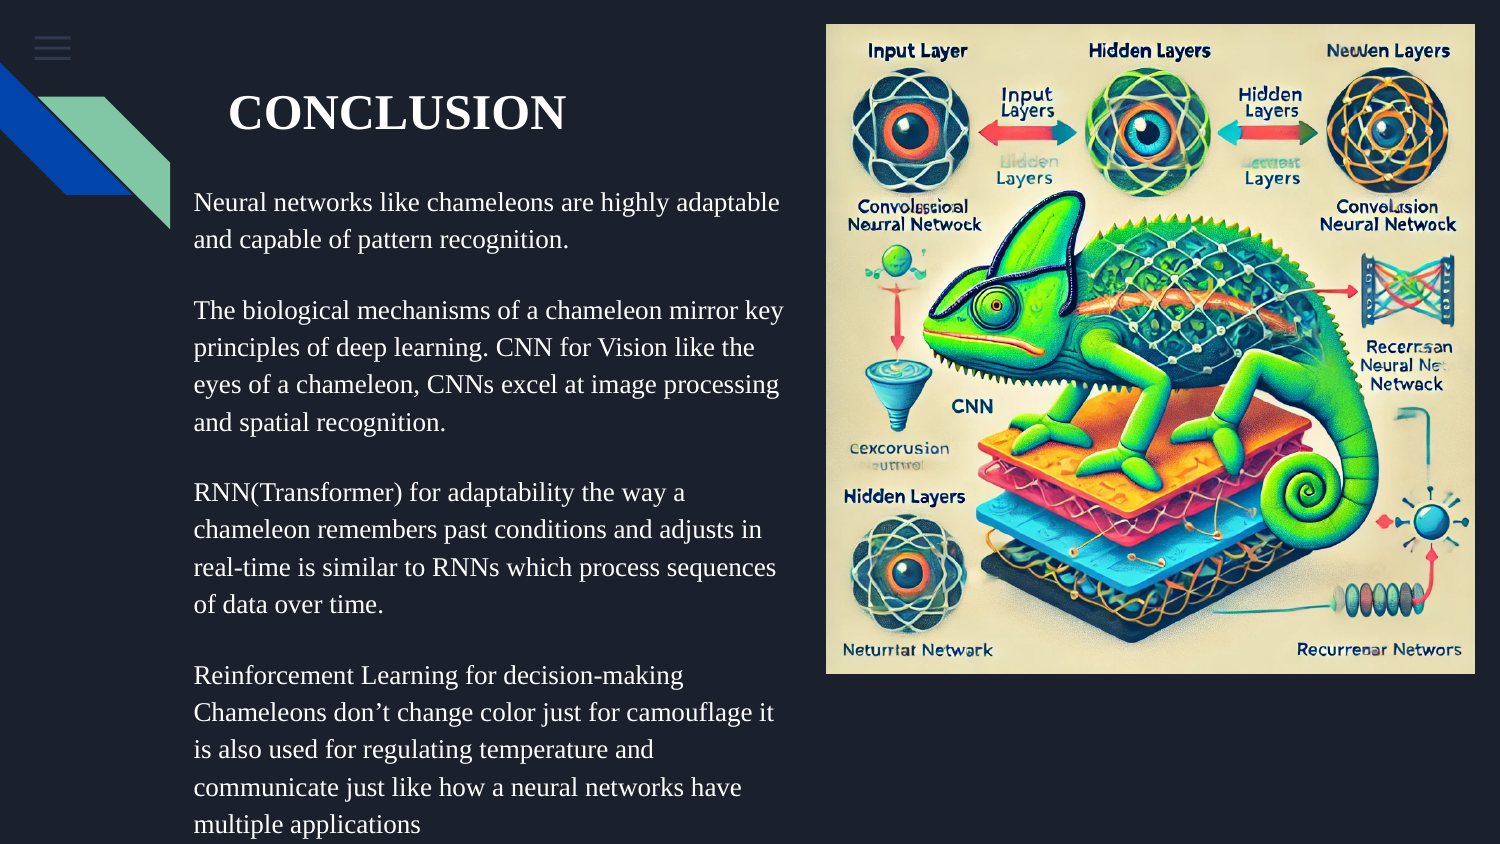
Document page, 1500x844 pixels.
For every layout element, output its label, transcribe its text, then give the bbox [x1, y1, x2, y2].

picture [826, 24, 1476, 674]
list Neural networks like chameleons are highly adaptable and capable of pattern recognition. The biological mechanisms of a chameleon mirror key principles of deep learning. CNN for Vision like the eyes of a chameleon, CNNs excel at image processing and spatial recognition. RNN(Transformer) for adaptability the way a chameleon remembers past conditions and adjusts in real-time is similar to RNNs which process sequences of data over time. Reinforcement Learning for decision-making Chameleons don’t change color just for camouflage it is also used for regulating temperature and communicate just like how a neural networks have multiple applications [178, 164, 802, 561]
title CONCLUSION [212, 64, 622, 152]
